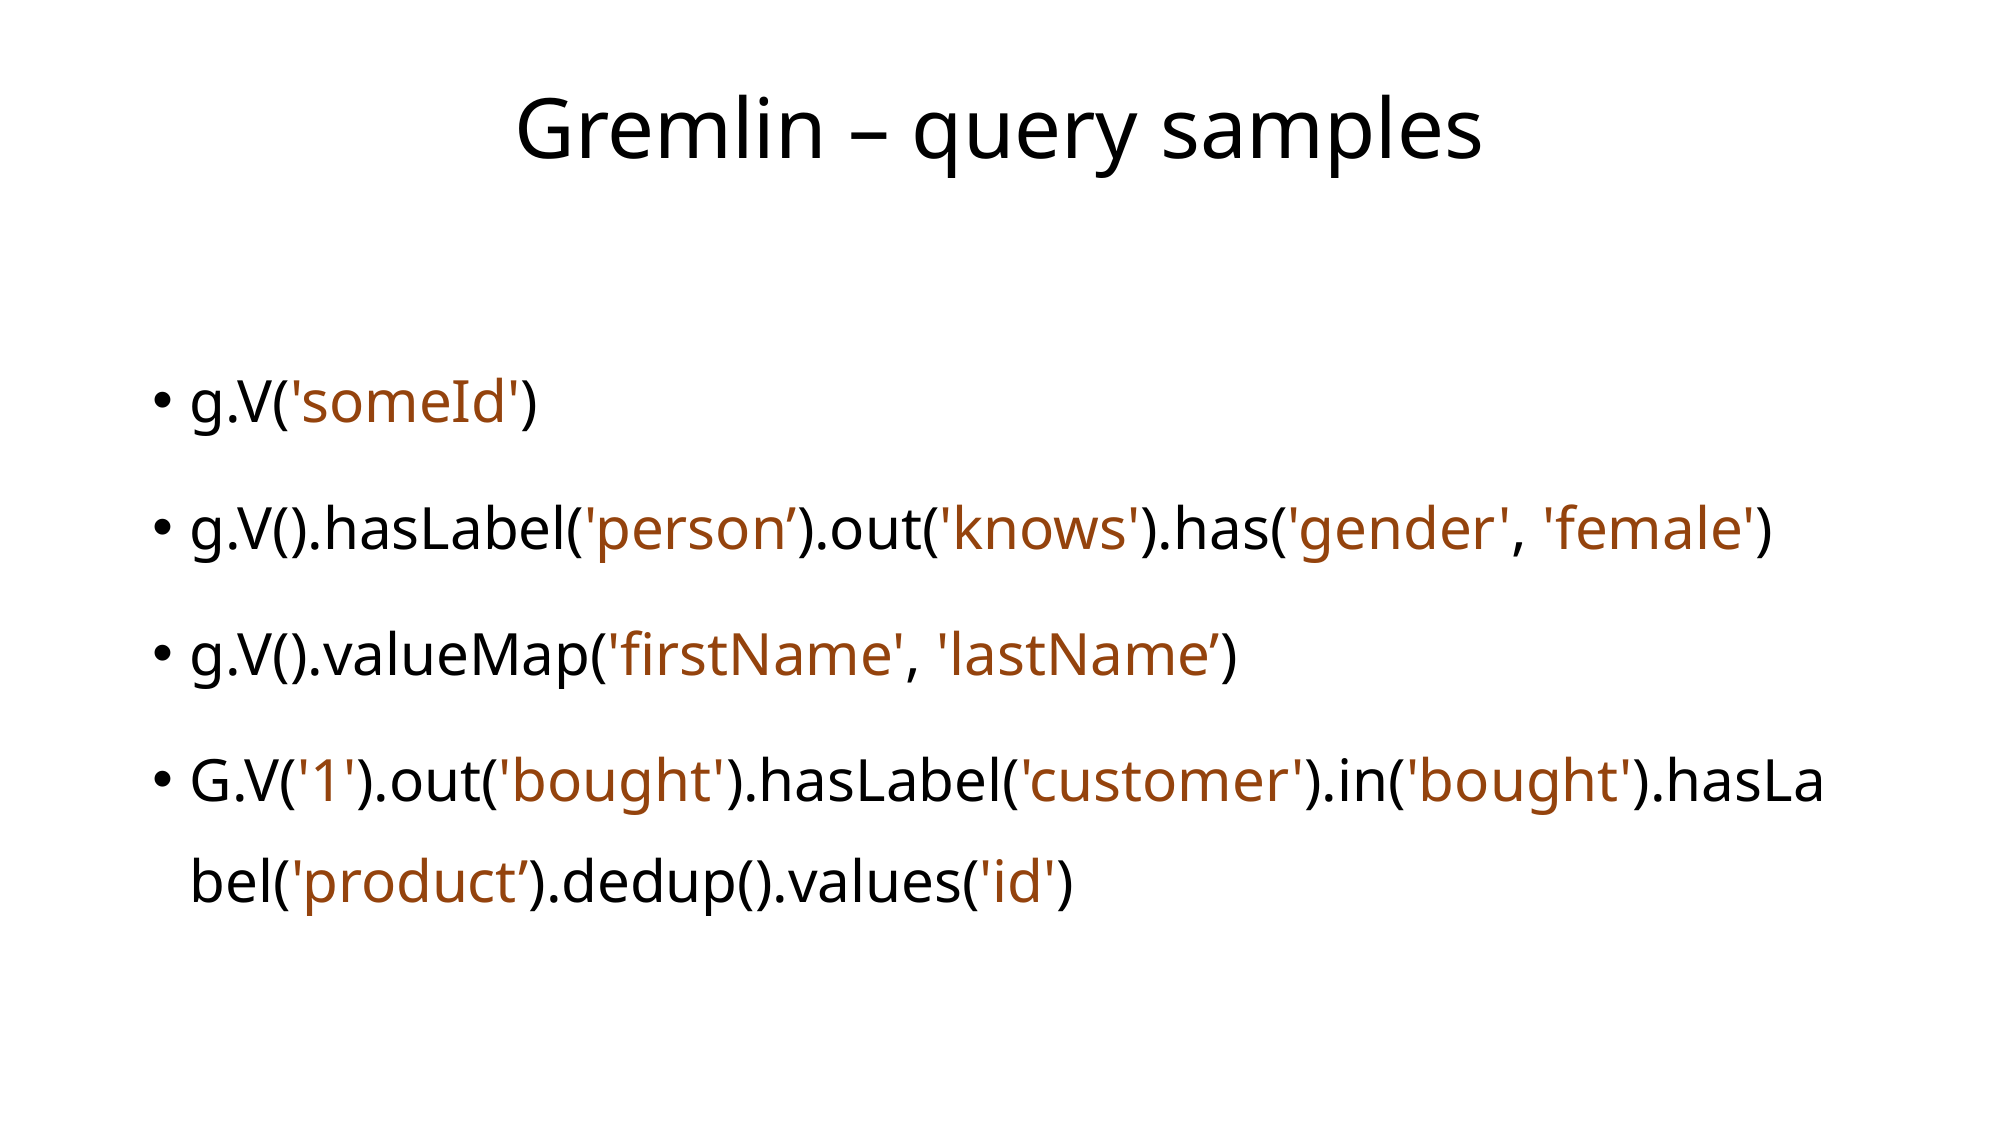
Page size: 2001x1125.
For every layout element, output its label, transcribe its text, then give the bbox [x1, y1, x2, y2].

title Gremlin – query samples [137, 59, 1863, 204]
list g.V('someId') g.V().hasLabel('person’).out('knows').has('gender', 'female') g.V().valueMap('firstName', 'lastName’) G.V('1').out('bought').hasLabel('customer').in('bought').hasLabel('product’).dedup().values('id') [137, 234, 1863, 1014]
